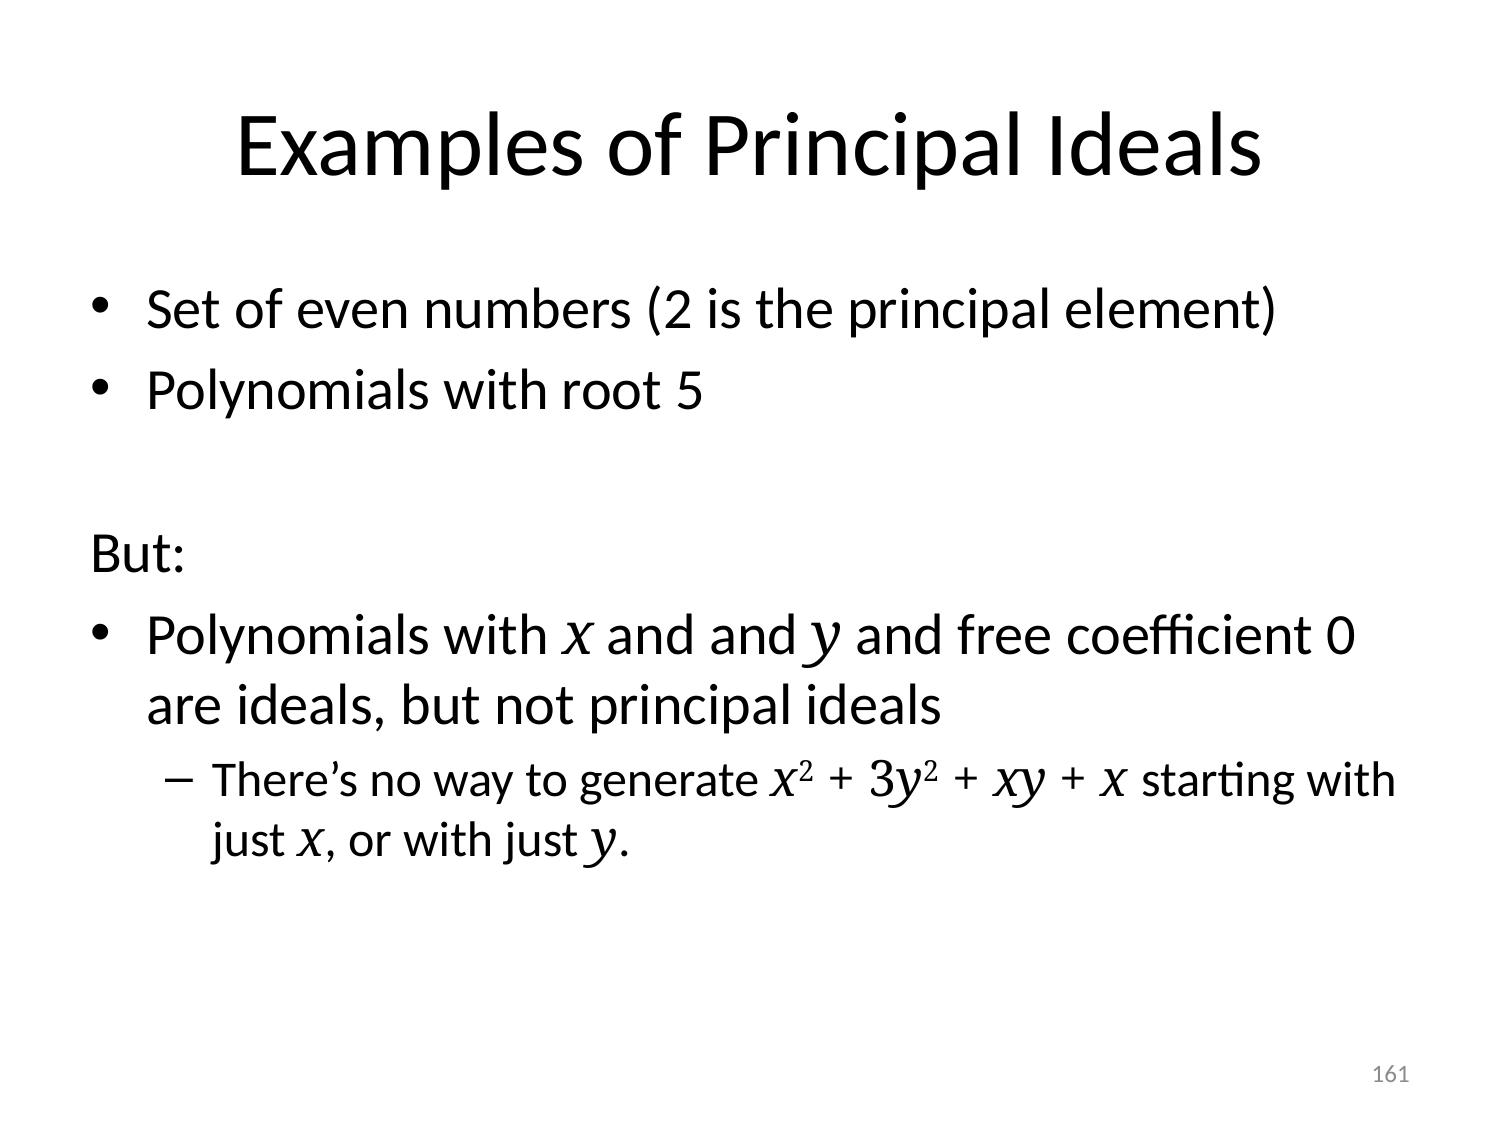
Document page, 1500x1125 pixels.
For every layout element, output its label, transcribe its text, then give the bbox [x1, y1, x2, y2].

list Set of even numbers (2 is the principal element) Polynomials with root 5 But: Polynomials with x and and y and free coefficient 0 are ideals, but not principal ideals There’s no way to generate x2 + 3y2 + xy + x starting with just x, or with just y. [75, 262, 1425, 1005]
slide_number 161 [1074, 1042, 1425, 1103]
title Examples of Principal Ideals [75, 45, 1425, 233]
